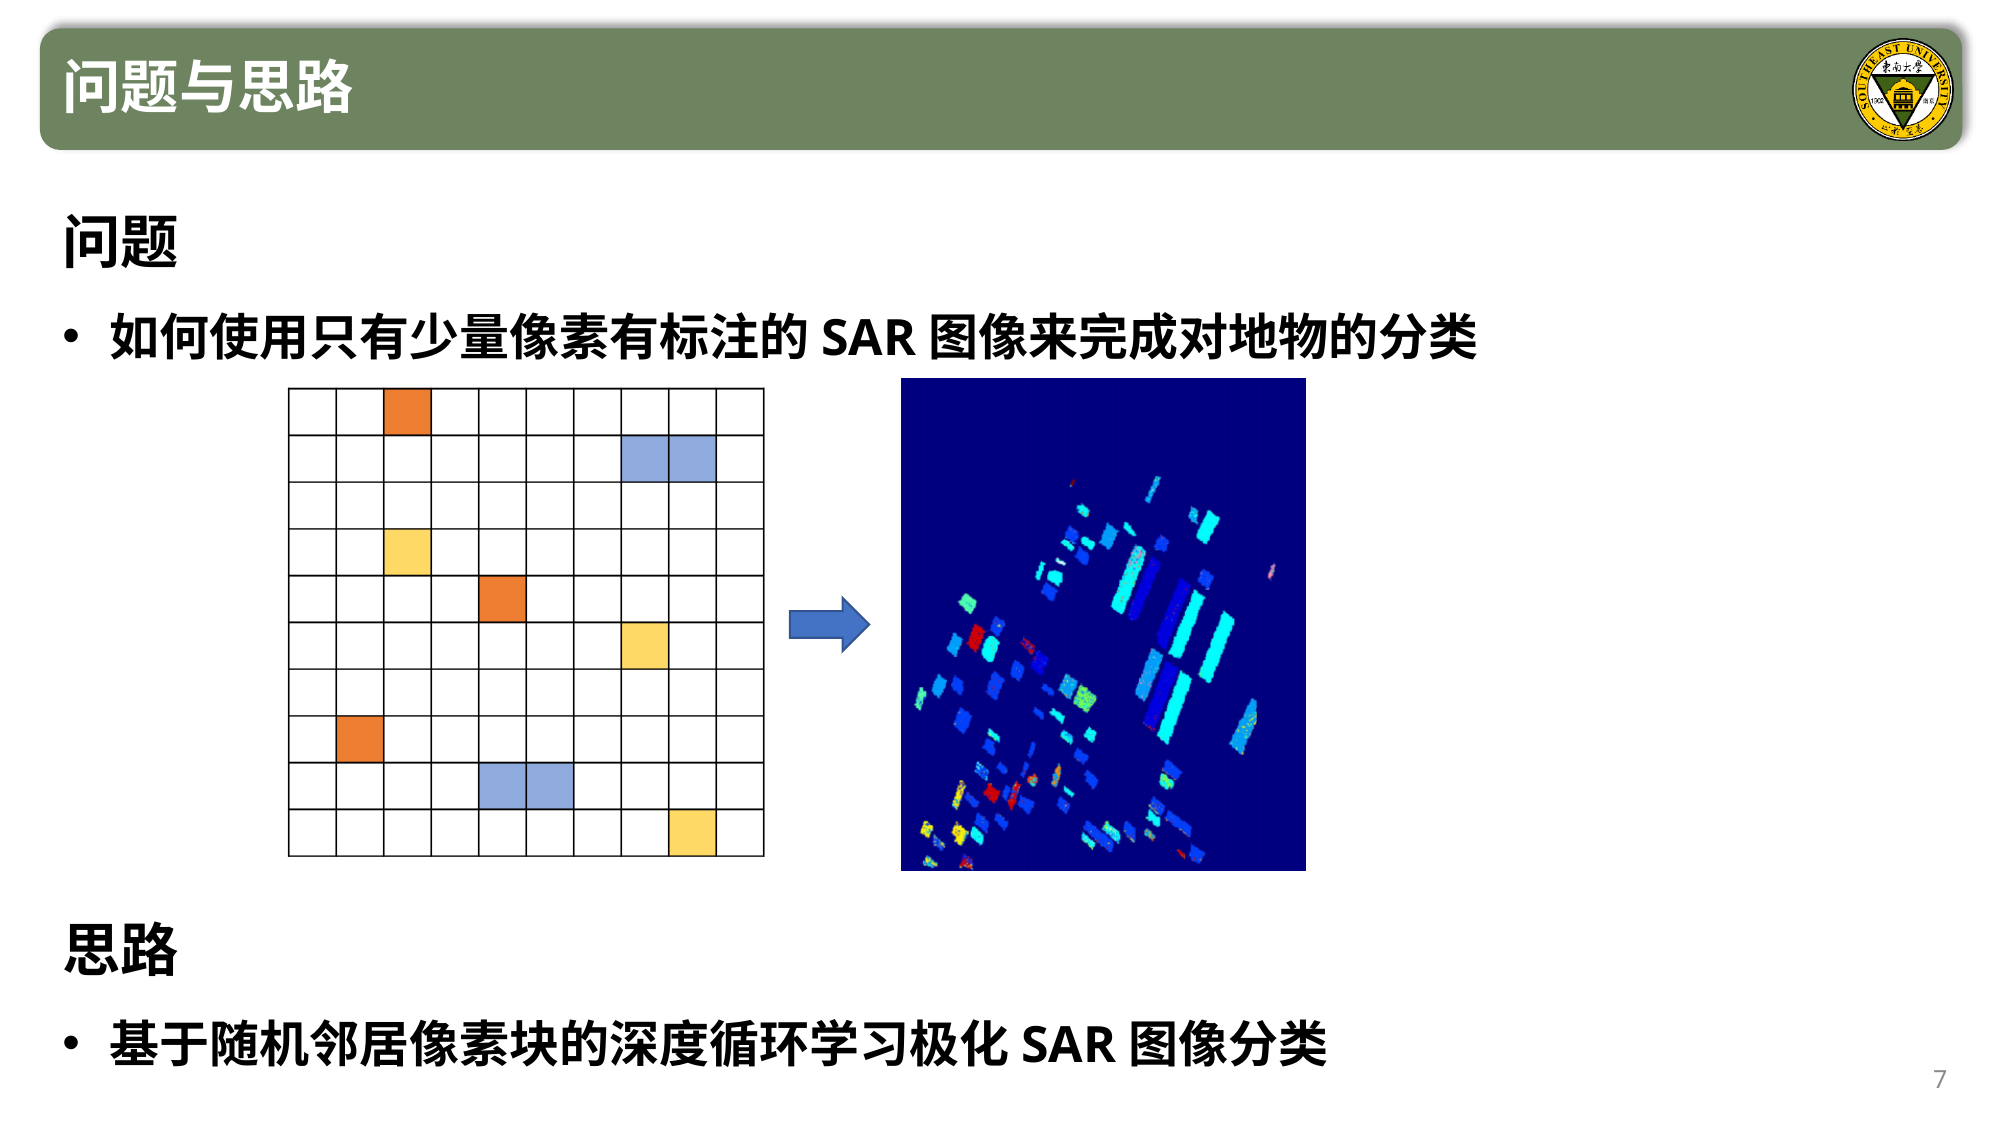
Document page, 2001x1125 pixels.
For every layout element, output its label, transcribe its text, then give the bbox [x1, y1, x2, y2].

text_box 问题 如何使用只有少量像素有标注的SAR图像来完成对地物的分类 [47, 162, 1672, 373]
picture [283, 378, 774, 866]
list 问题与思路 [47, 42, 1709, 136]
picture [901, 378, 1306, 871]
text_box 思路 基于随机邻居像素块的深度循环学习极化SAR图像分类 [47, 870, 1672, 1081]
slide_number 7 [1843, 1051, 1963, 1111]
text_box [788, 595, 871, 654]
picture [1852, 38, 1954, 141]
